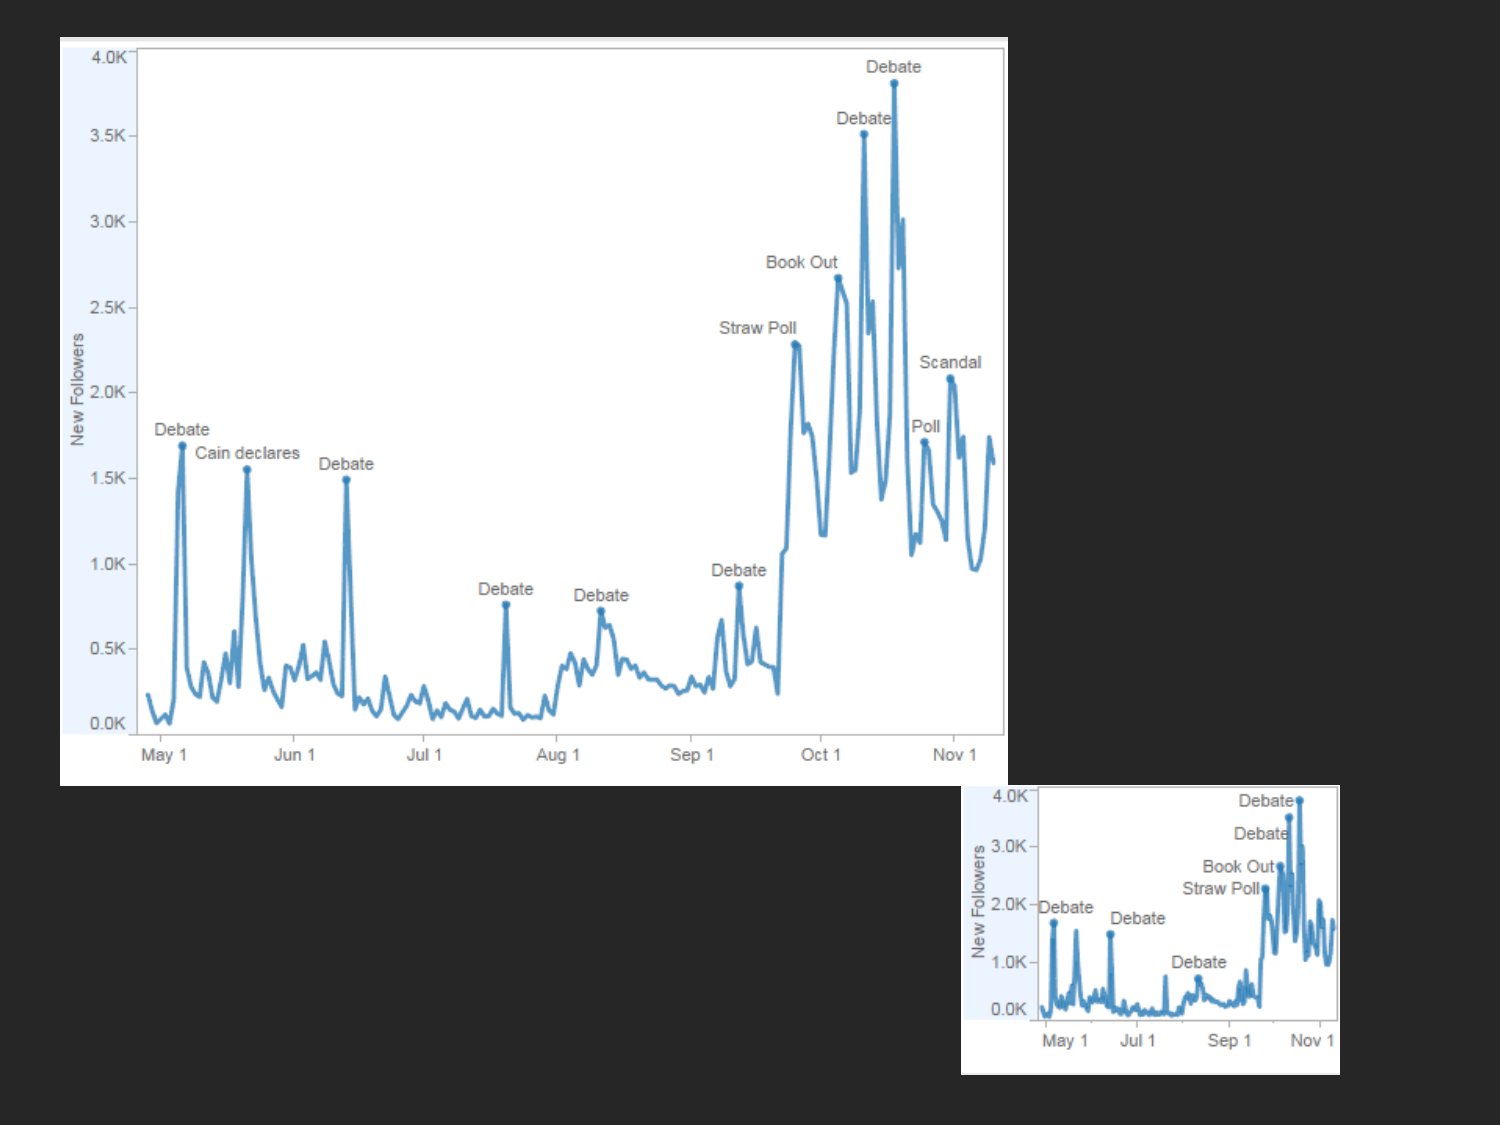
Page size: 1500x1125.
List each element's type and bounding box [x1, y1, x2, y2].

picture [60, 37, 1341, 1076]
